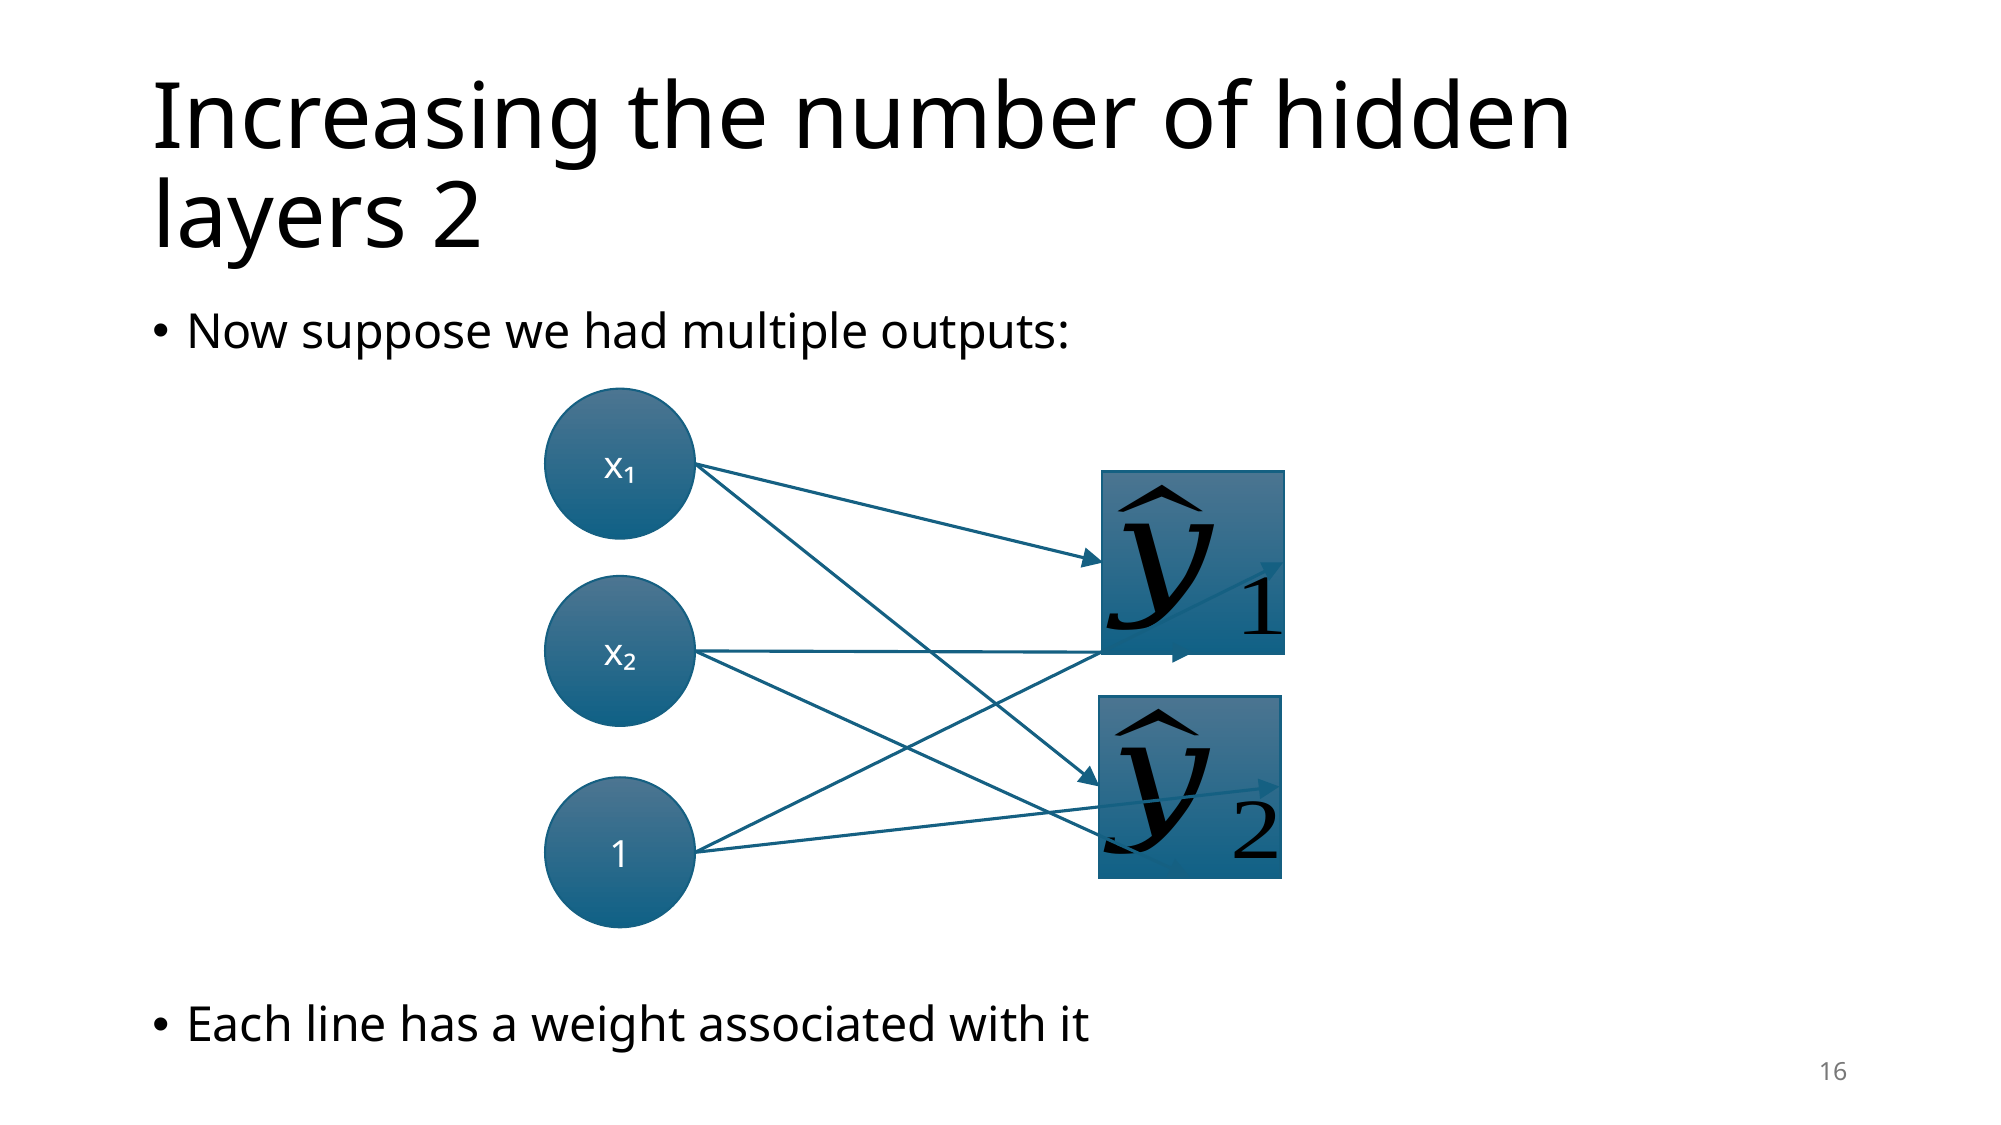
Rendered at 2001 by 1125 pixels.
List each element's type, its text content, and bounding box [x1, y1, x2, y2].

title Increasing the number of hidden layers 2 [137, 59, 1863, 278]
list Now suppose we had multiple outputs: Each line has a weight associated with it [137, 299, 1863, 1066]
slide_number 16 [1412, 1042, 1863, 1103]
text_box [1127, 463, 1131, 500]
text_box x₁ [543, 387, 696, 540]
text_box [694, 650, 1101, 788]
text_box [694, 849, 1127, 853]
text_box x₂ [543, 574, 694, 727]
text_box 1 [543, 776, 696, 929]
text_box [694, 463, 1127, 724]
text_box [694, 625, 1131, 853]
